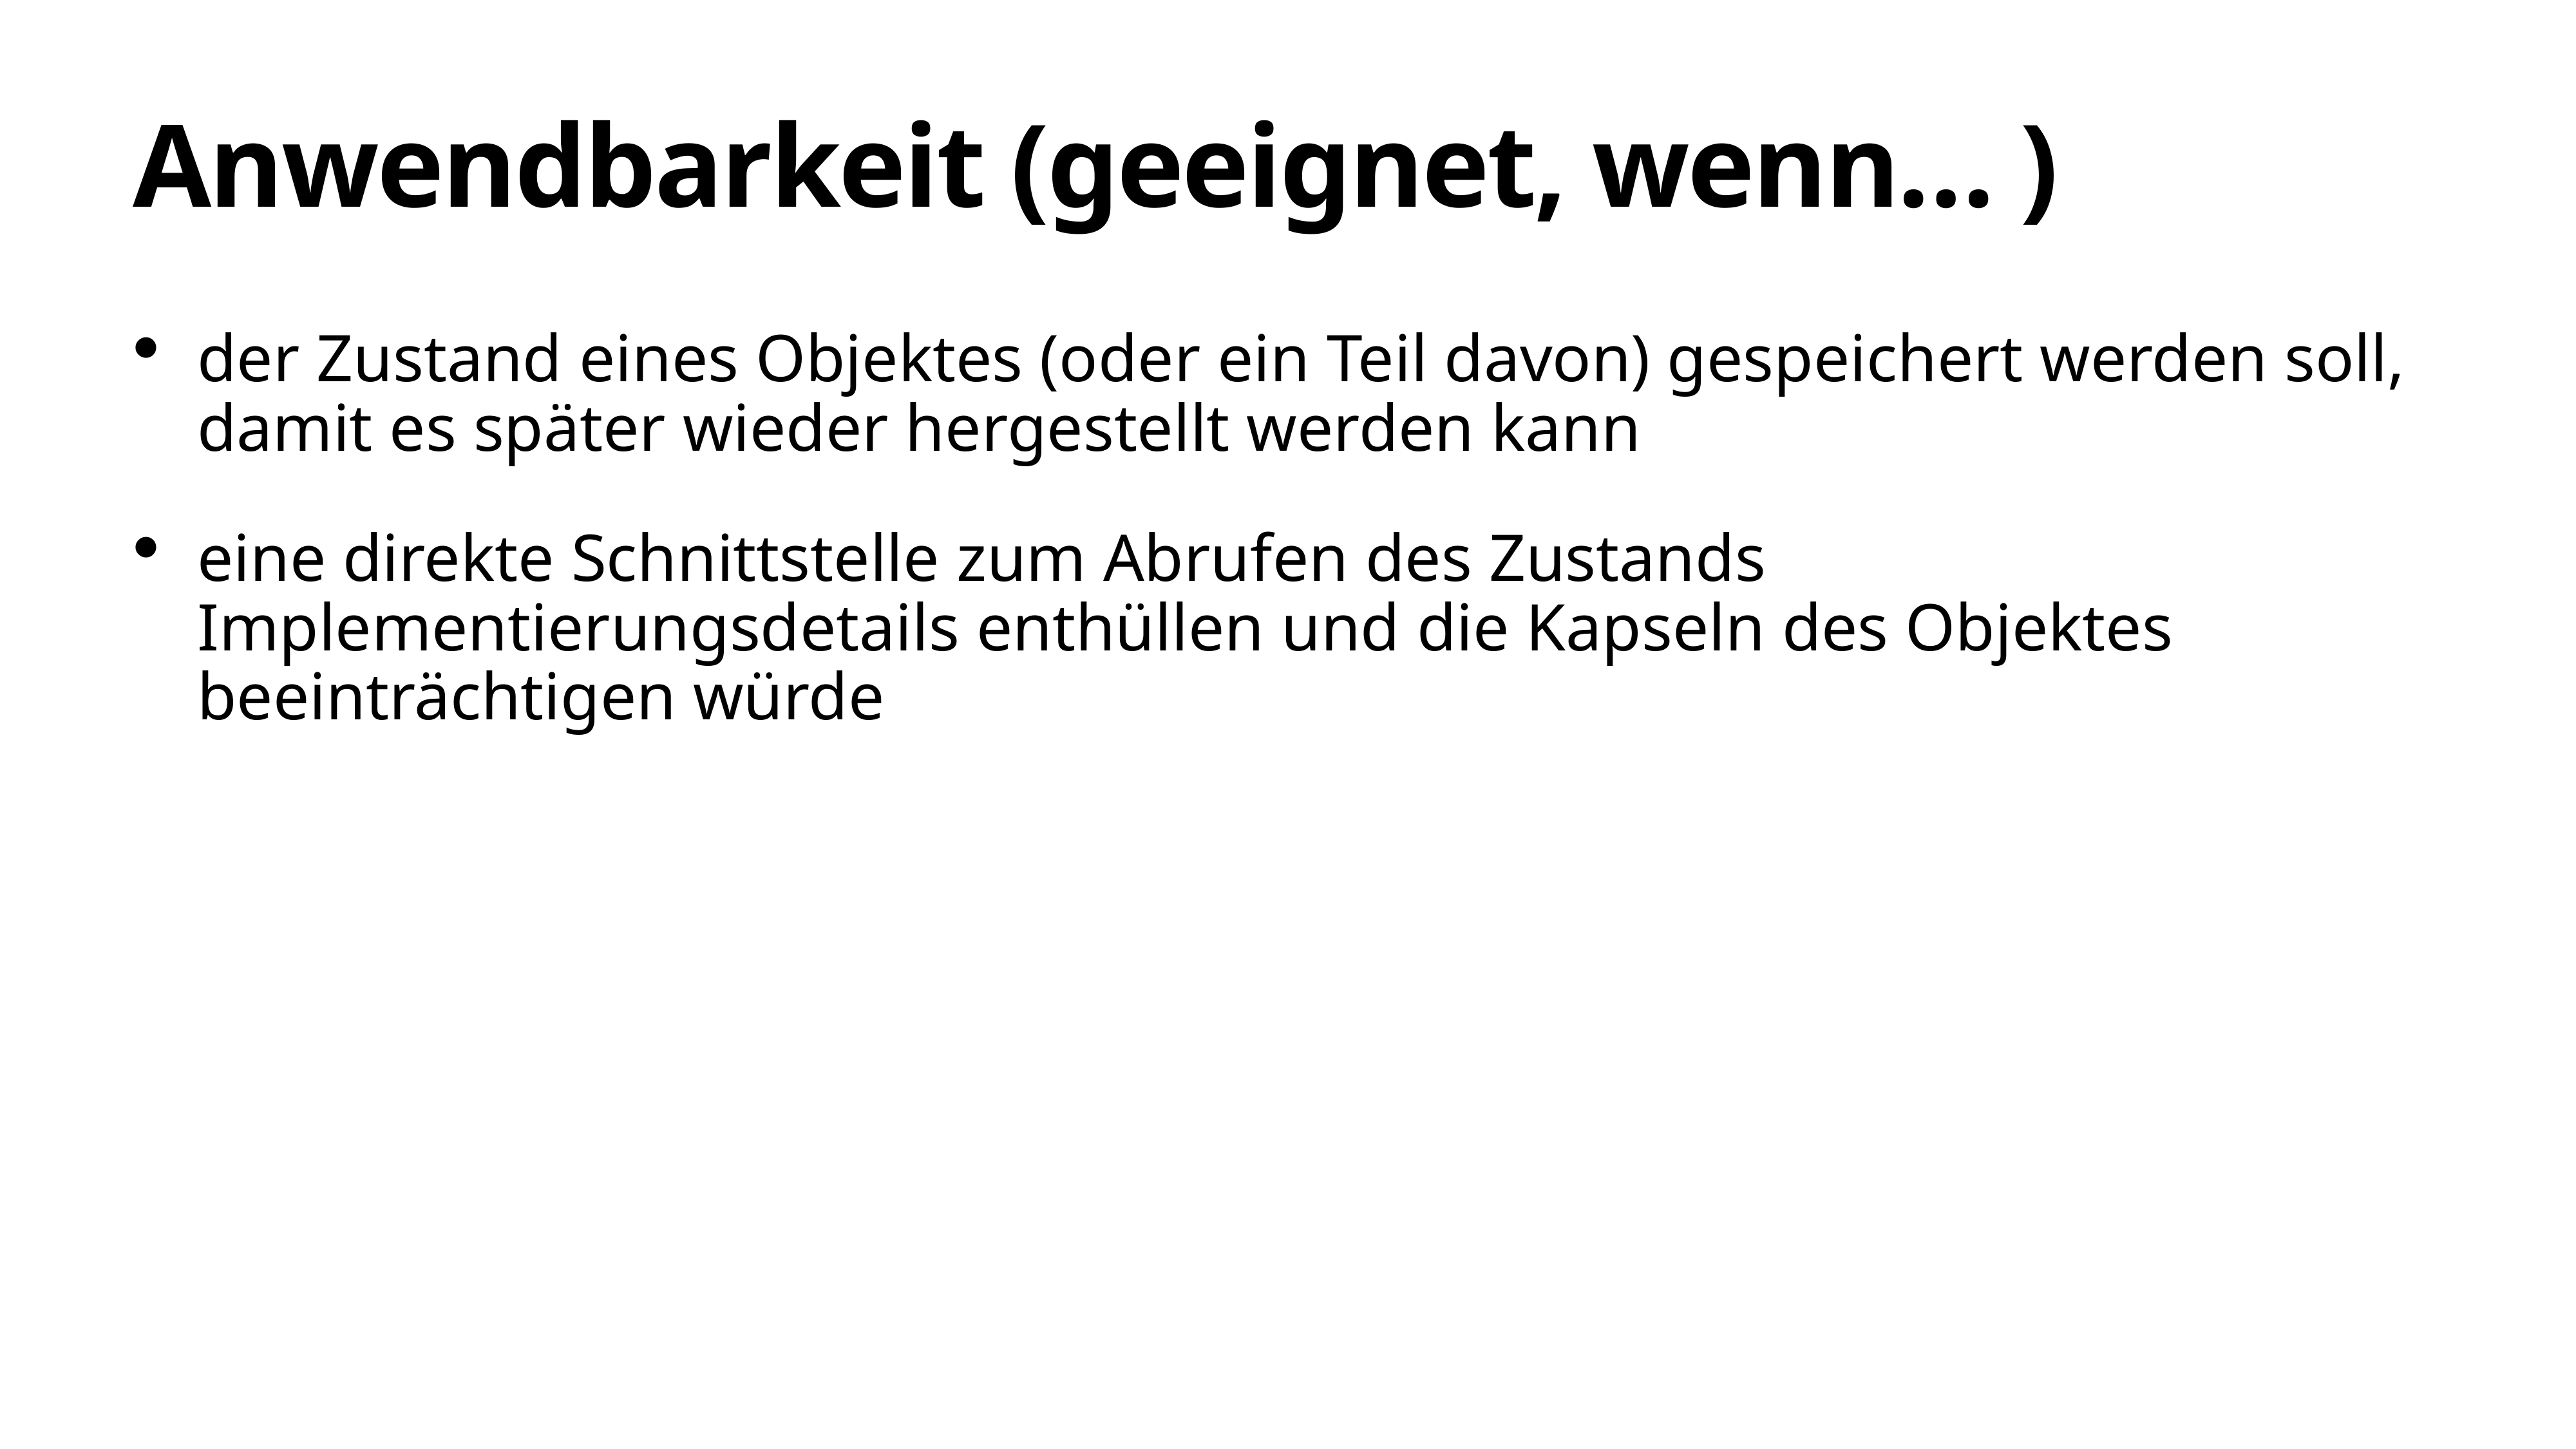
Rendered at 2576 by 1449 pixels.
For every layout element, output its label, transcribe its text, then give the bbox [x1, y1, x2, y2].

title Anwendbarkeit (geeignet, wenn… ) [127, 113, 2449, 266]
list der Zustand eines Objektes (oder ein Teil davon) gespeichert werden soll, damit es später wieder hergestellt werden kann eine direkte Schnittstelle zum Abrufen des Zustands Implementierungsdetails enthüllen und die Kapseln des Objektes beeinträchtigen würde [127, 320, 2449, 1363]
